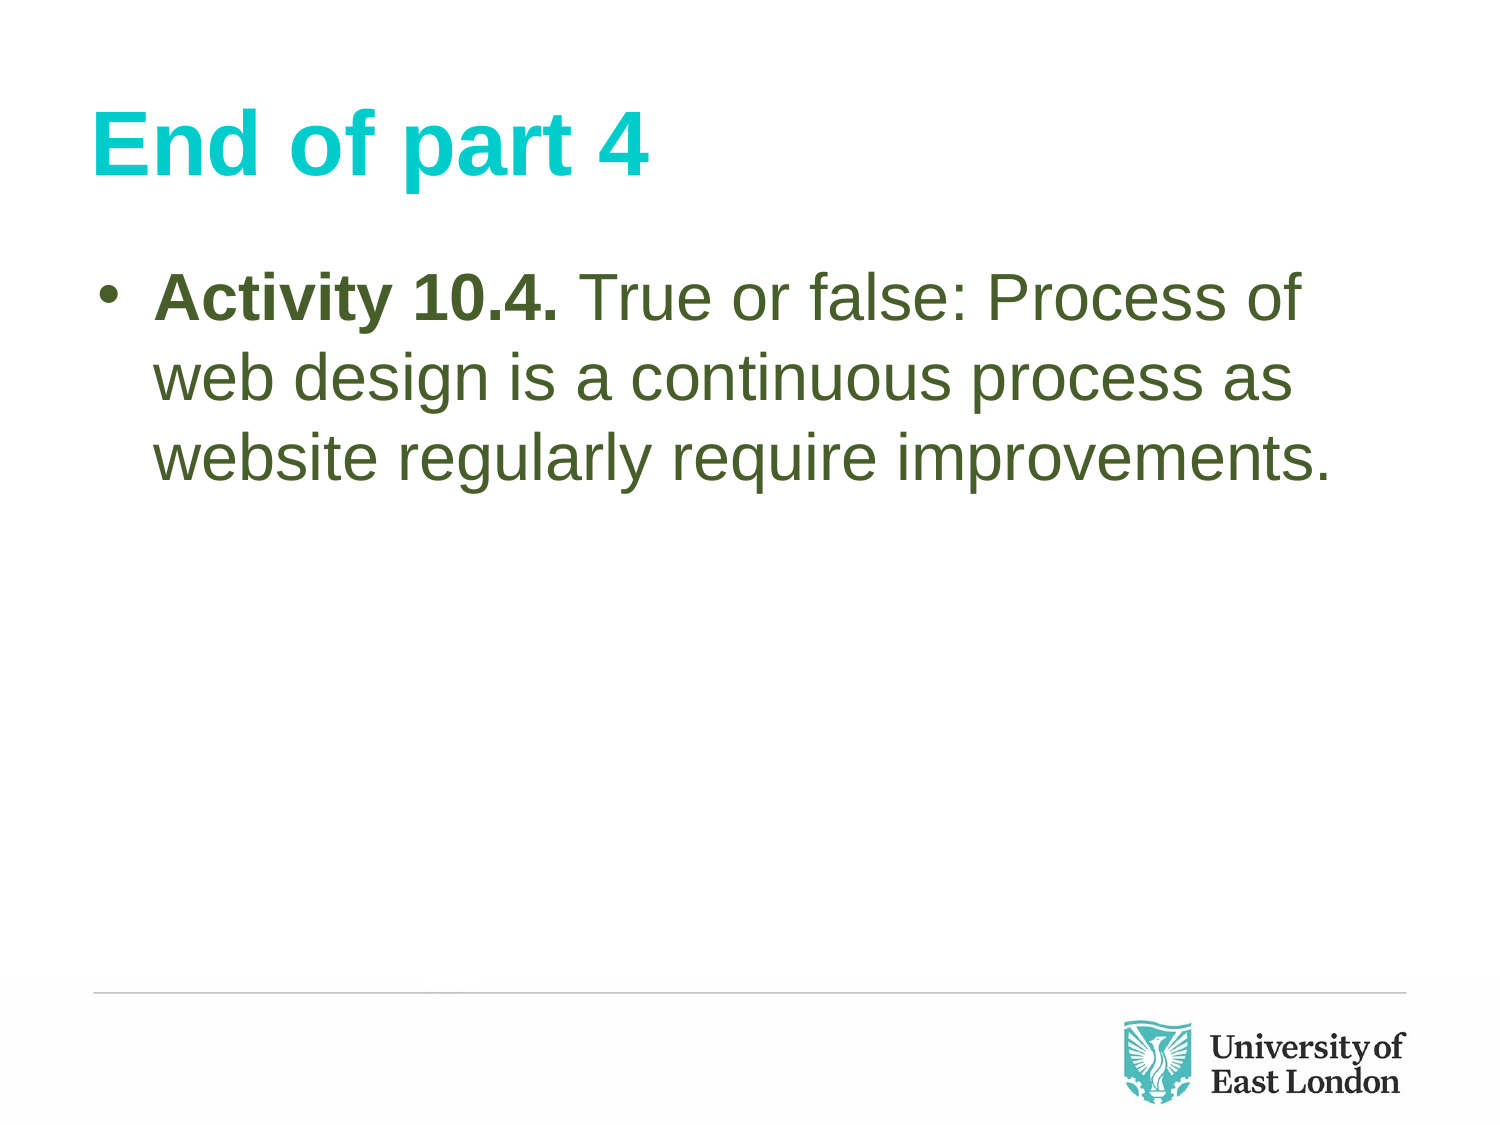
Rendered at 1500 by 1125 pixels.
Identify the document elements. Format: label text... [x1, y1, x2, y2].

list Activity 10.4. True or false: Process of web design is a continuous process as website regularly require improvements. [82, 246, 1432, 989]
title End of part 4 [75, 45, 1425, 233]
picture [0, 980, 1500, 1125]
